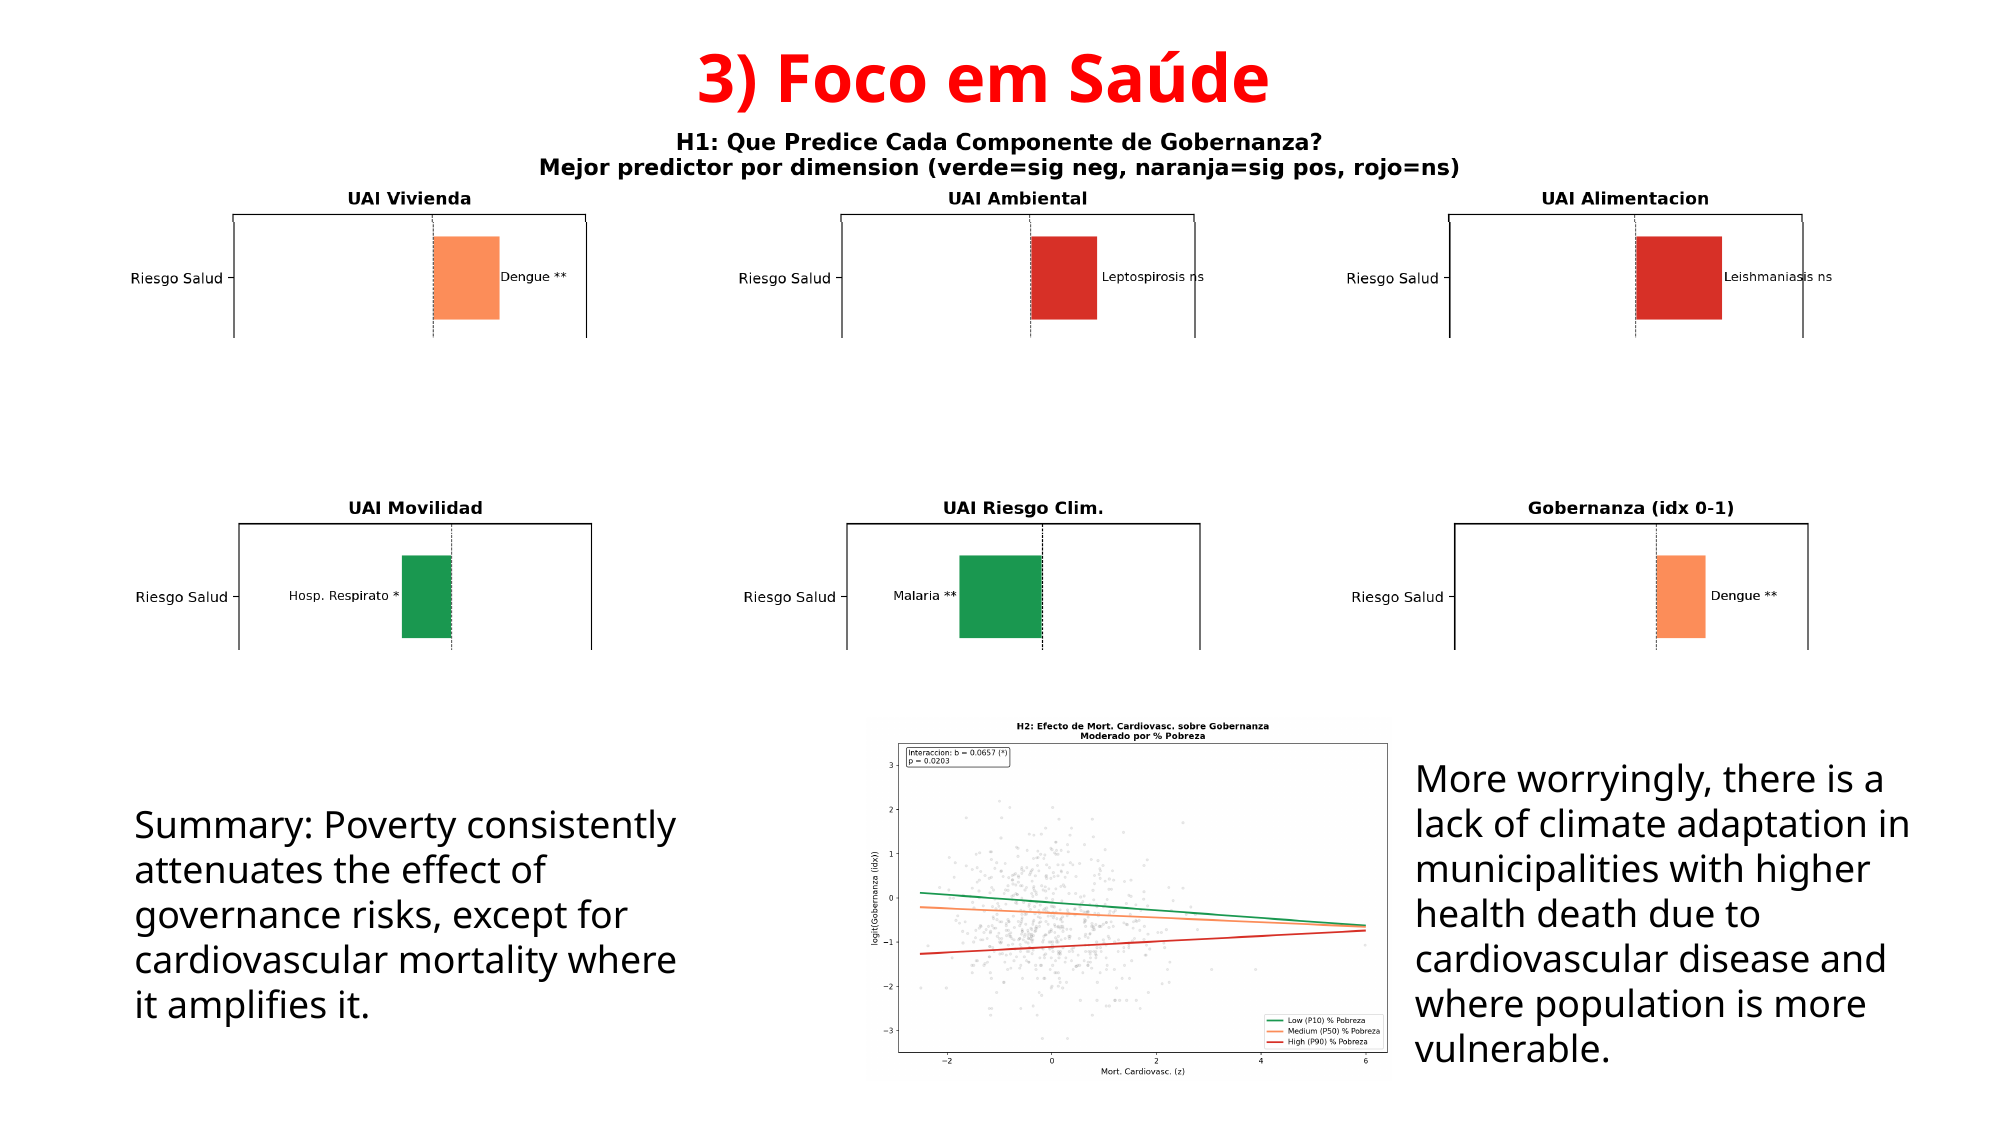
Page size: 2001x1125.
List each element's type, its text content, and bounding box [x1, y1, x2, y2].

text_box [79, 123, 1922, 338]
text_box 3) Foco em Saúde [406, 28, 1563, 123]
text_box Summary: Poverty consistently attenuates the effect of governance risks, except for cardiovascular mortality where it amplifies it. [119, 793, 707, 1033]
picture [866, 716, 1393, 1082]
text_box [87, 483, 1938, 650]
text_box More worryingly, there is a lack of climate adaptation in municipalities with higher health death due to cardiovascular disease and where population is more vulnerable. [1399, 747, 1937, 1078]
